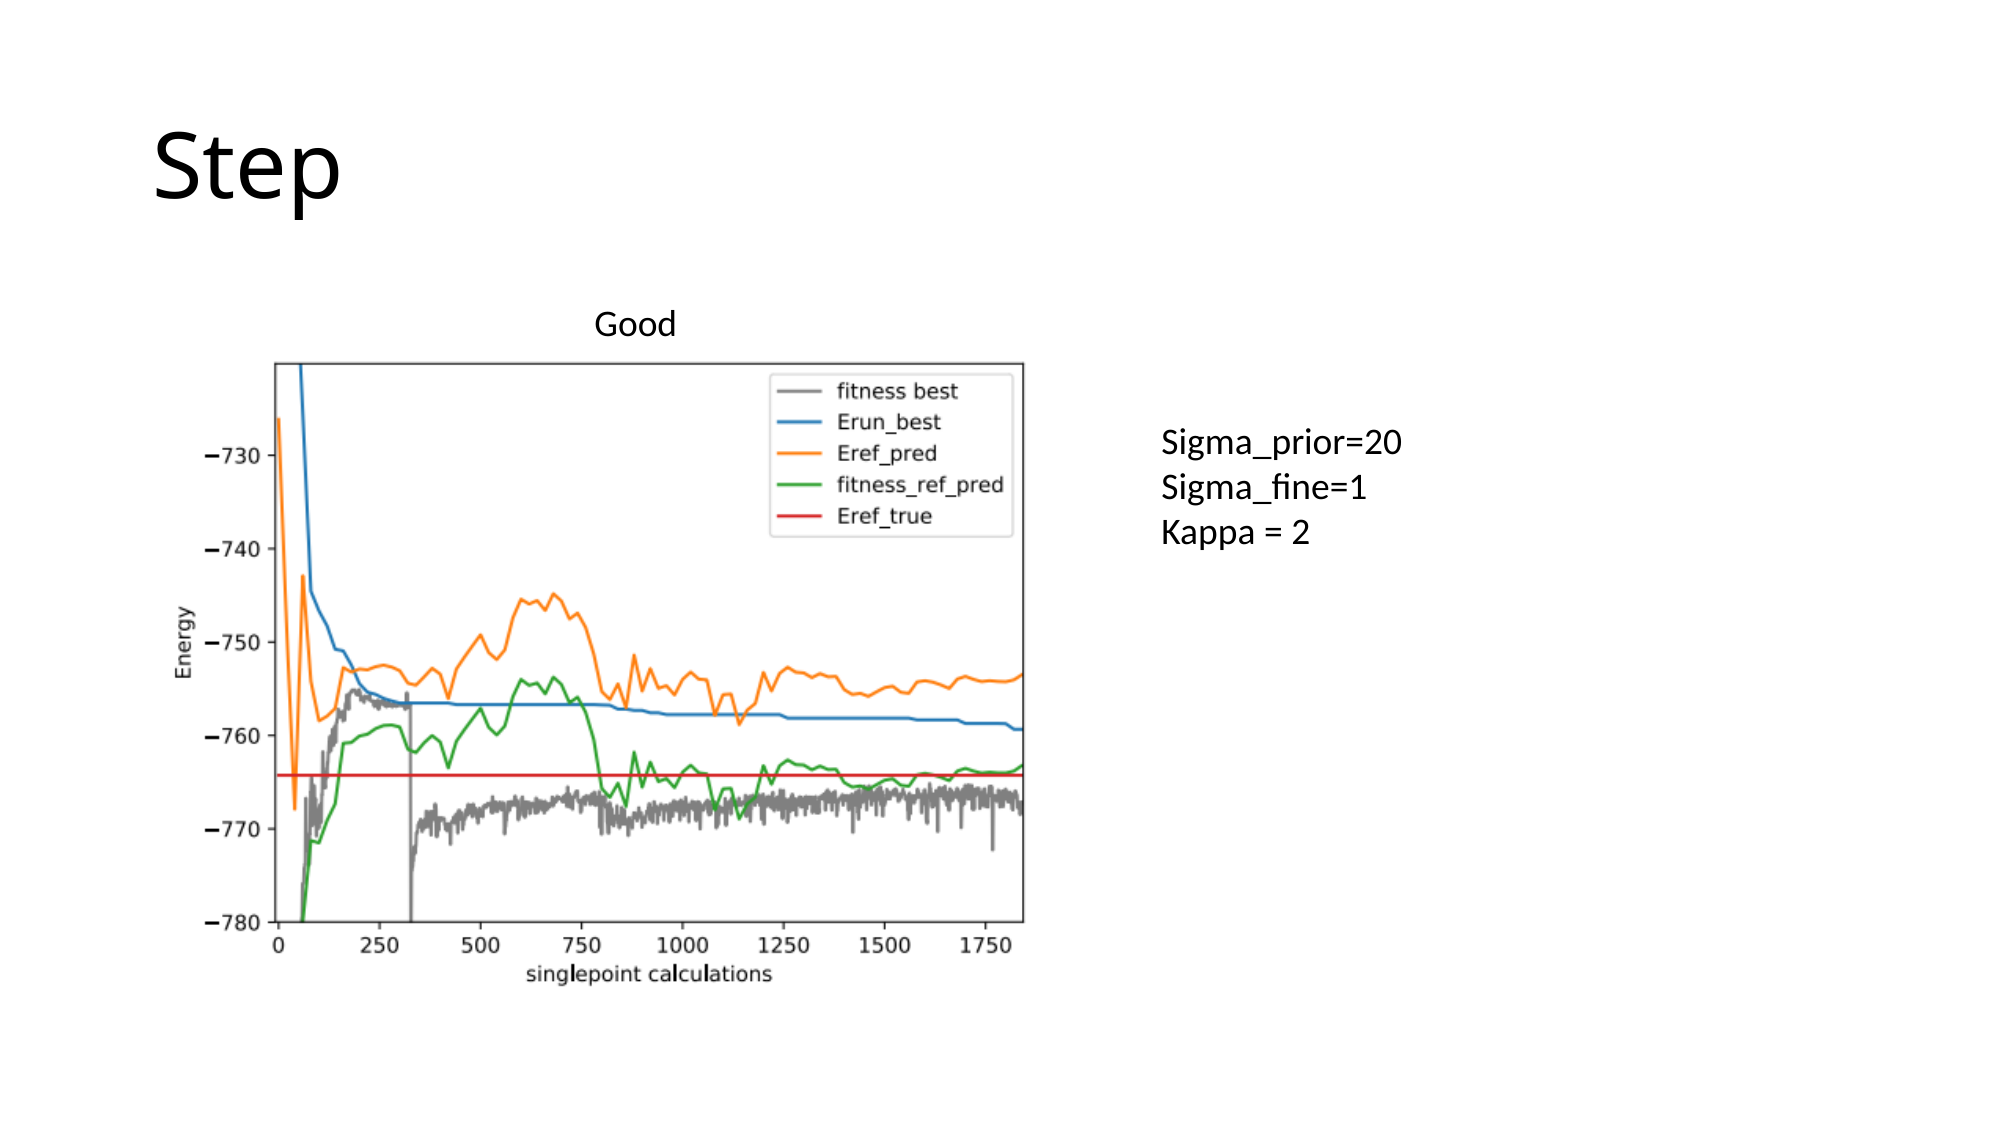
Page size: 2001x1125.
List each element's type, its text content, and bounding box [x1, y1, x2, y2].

title Step [137, 59, 1863, 278]
text_box Sigma_prior=20 Sigma_fine=1 Kappa = 2 [1146, 409, 1418, 560]
picture [155, 277, 1117, 999]
